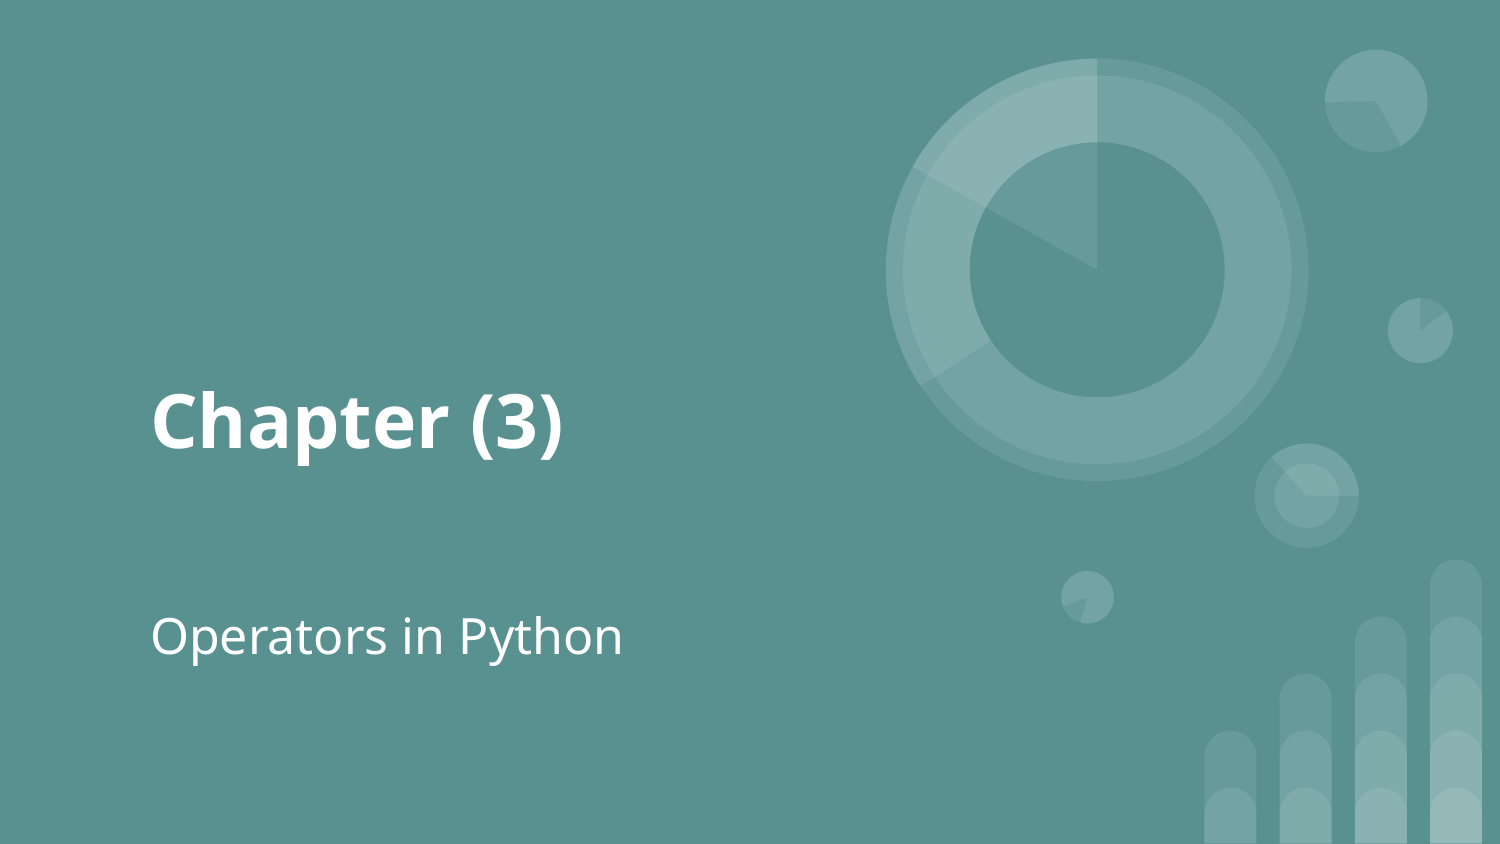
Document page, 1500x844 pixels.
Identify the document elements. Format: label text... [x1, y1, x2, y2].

title Chapter (3) [135, 264, 834, 572]
subtitle Operators in Python [135, 589, 834, 704]
